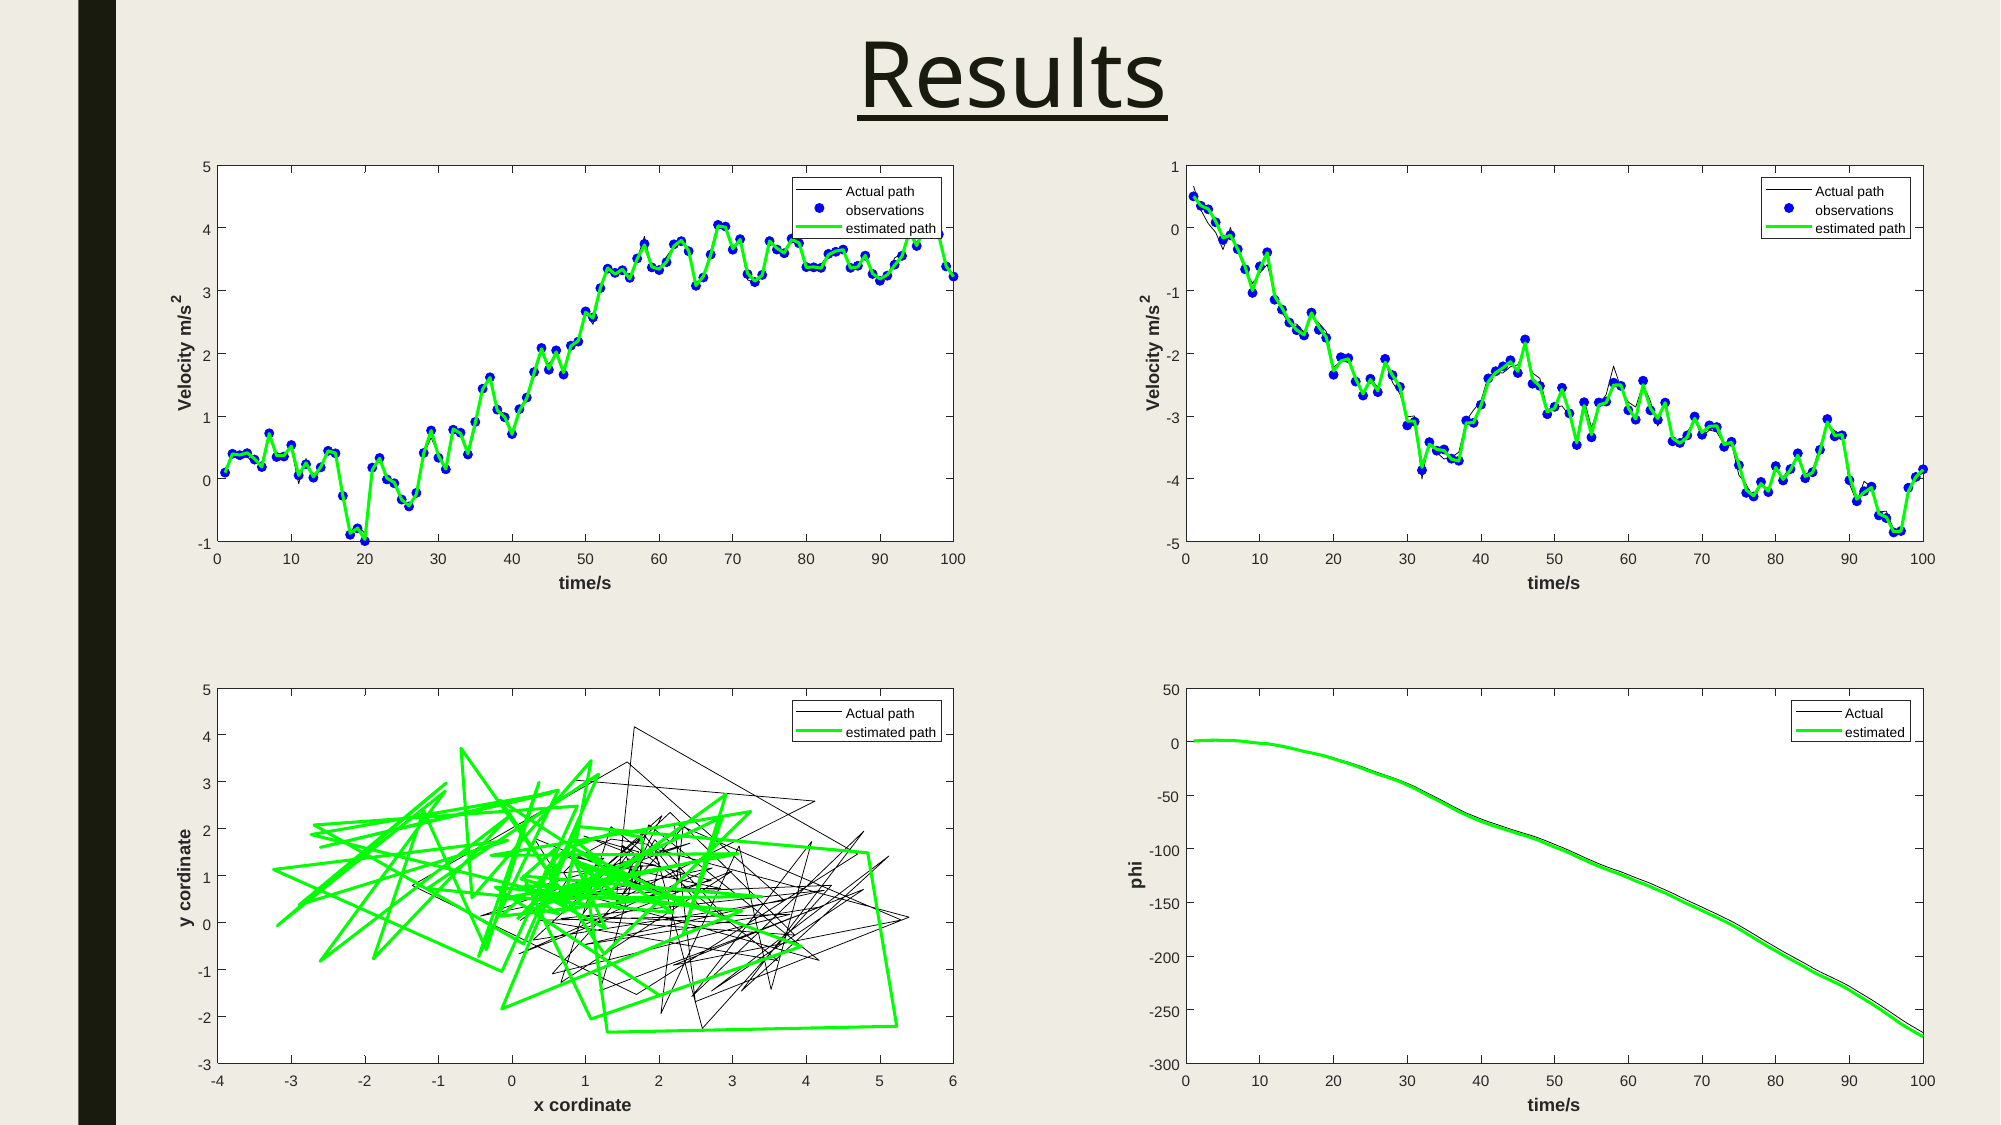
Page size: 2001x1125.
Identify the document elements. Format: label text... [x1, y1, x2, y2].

picture [0, 82, 2000, 1125]
title Results [225, 22, 1800, 82]
